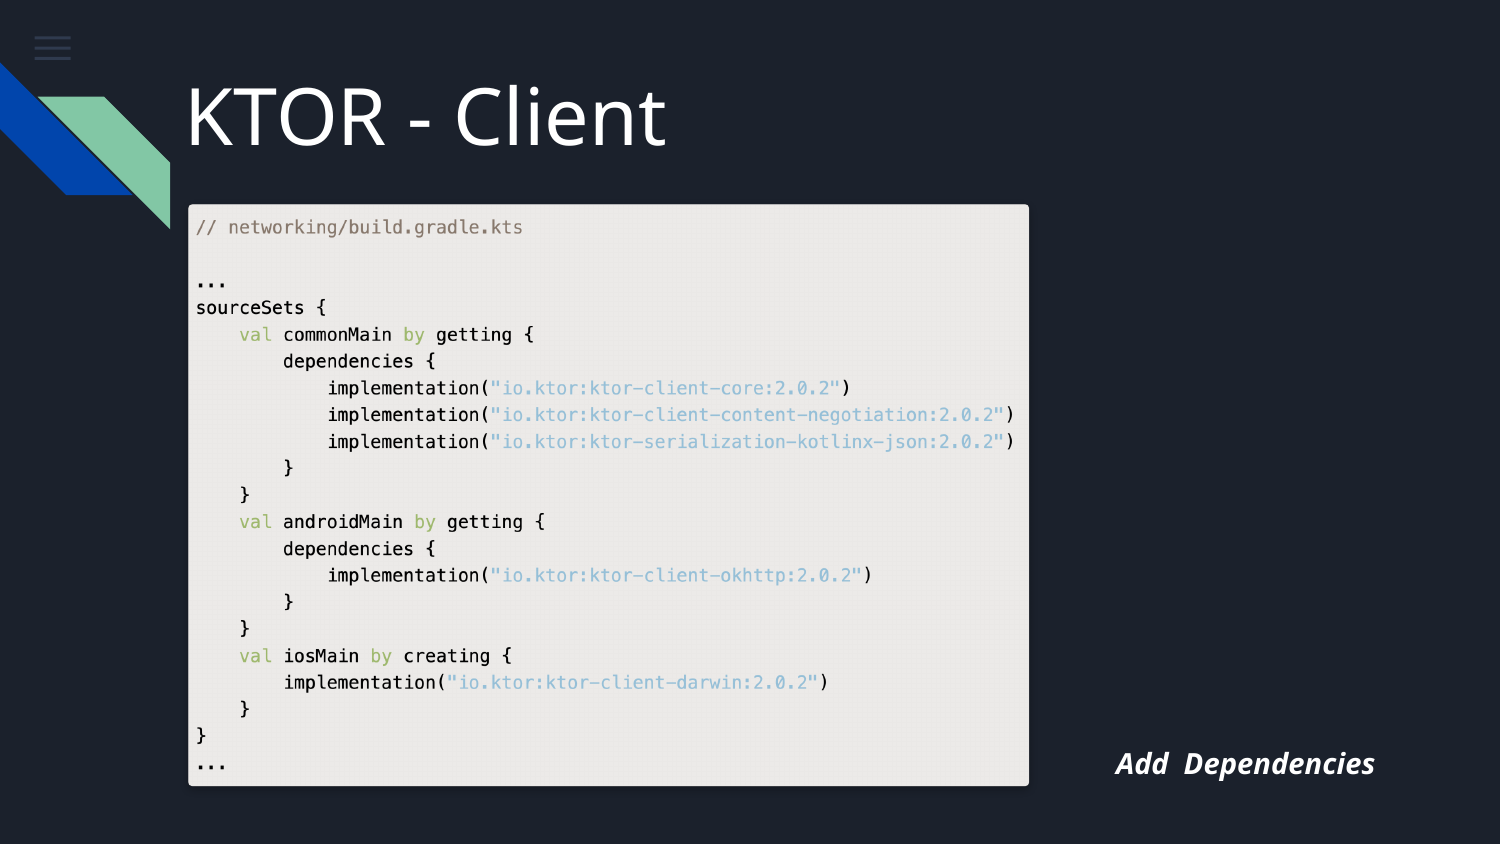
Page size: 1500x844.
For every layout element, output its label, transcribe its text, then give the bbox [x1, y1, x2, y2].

list Add Dependencies [1101, 713, 1500, 813]
title KTOR - Client [169, 37, 1090, 136]
picture [144, 160, 1073, 830]
